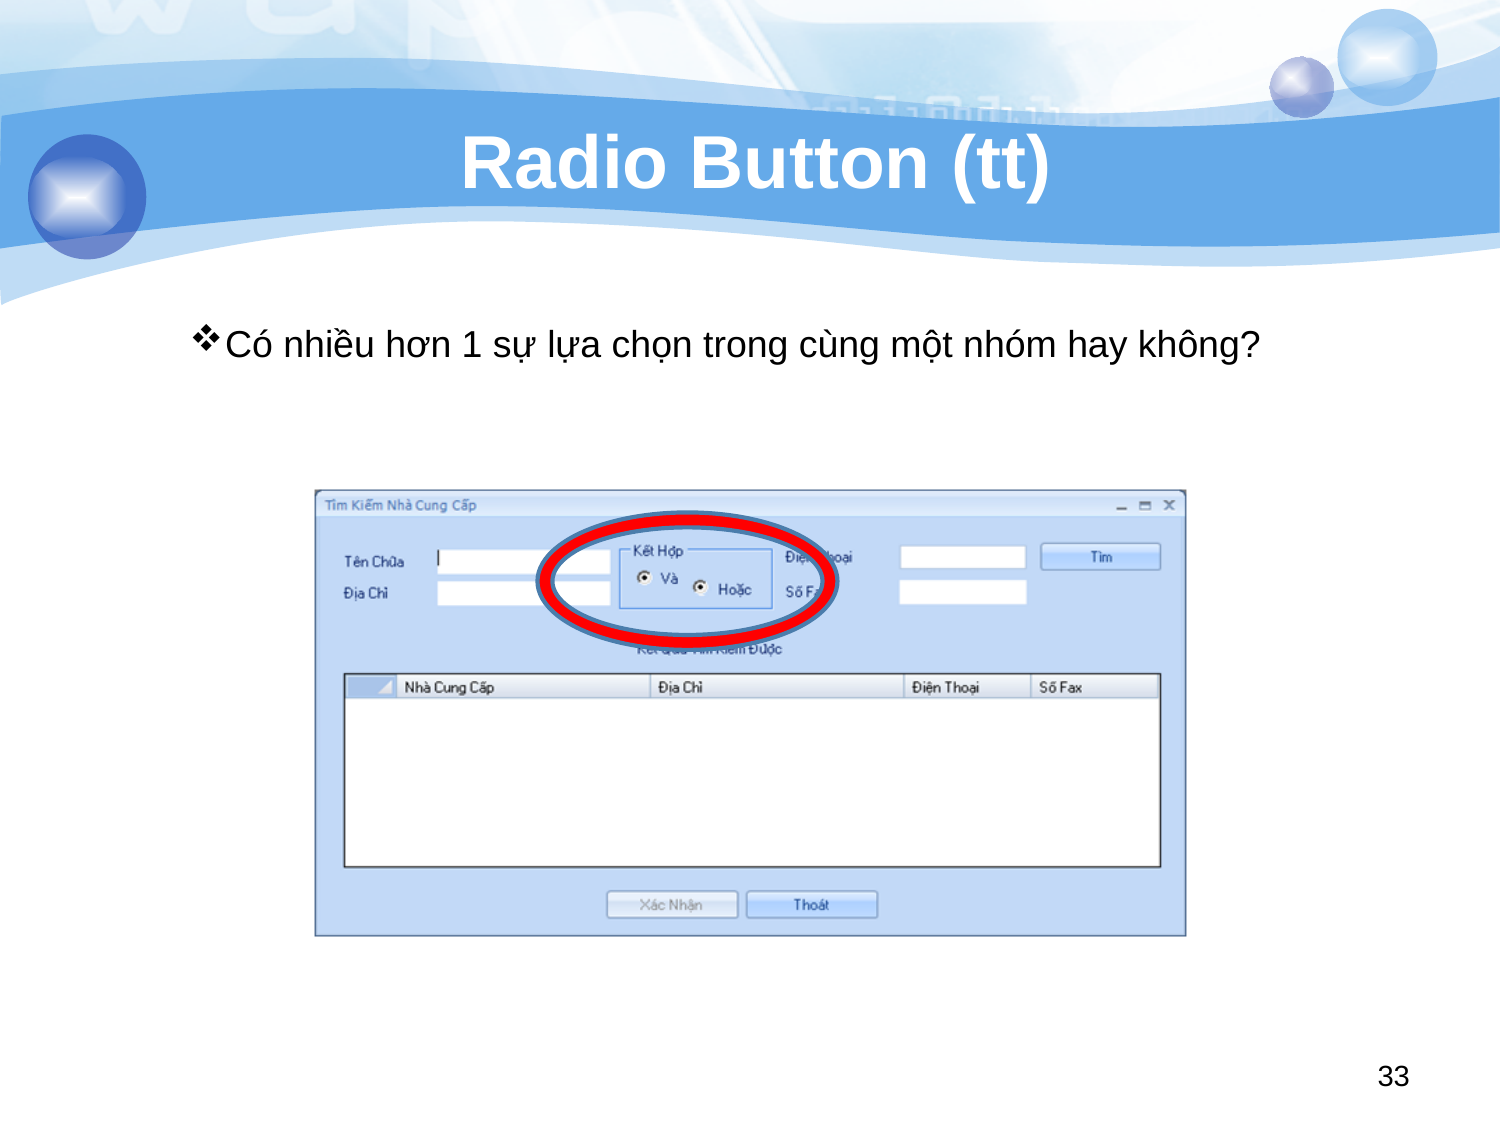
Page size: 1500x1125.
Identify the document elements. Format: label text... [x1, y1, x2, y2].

text_box Có nhiều hơn 1 sự lựa chọn trong cùng một nhóm hay không? [174, 312, 1313, 373]
title Radio Button (tt) [149, 112, 1363, 206]
picture [0, 0, 1500, 112]
slide_number 33 [1074, 1049, 1426, 1103]
picture [312, 487, 1188, 938]
